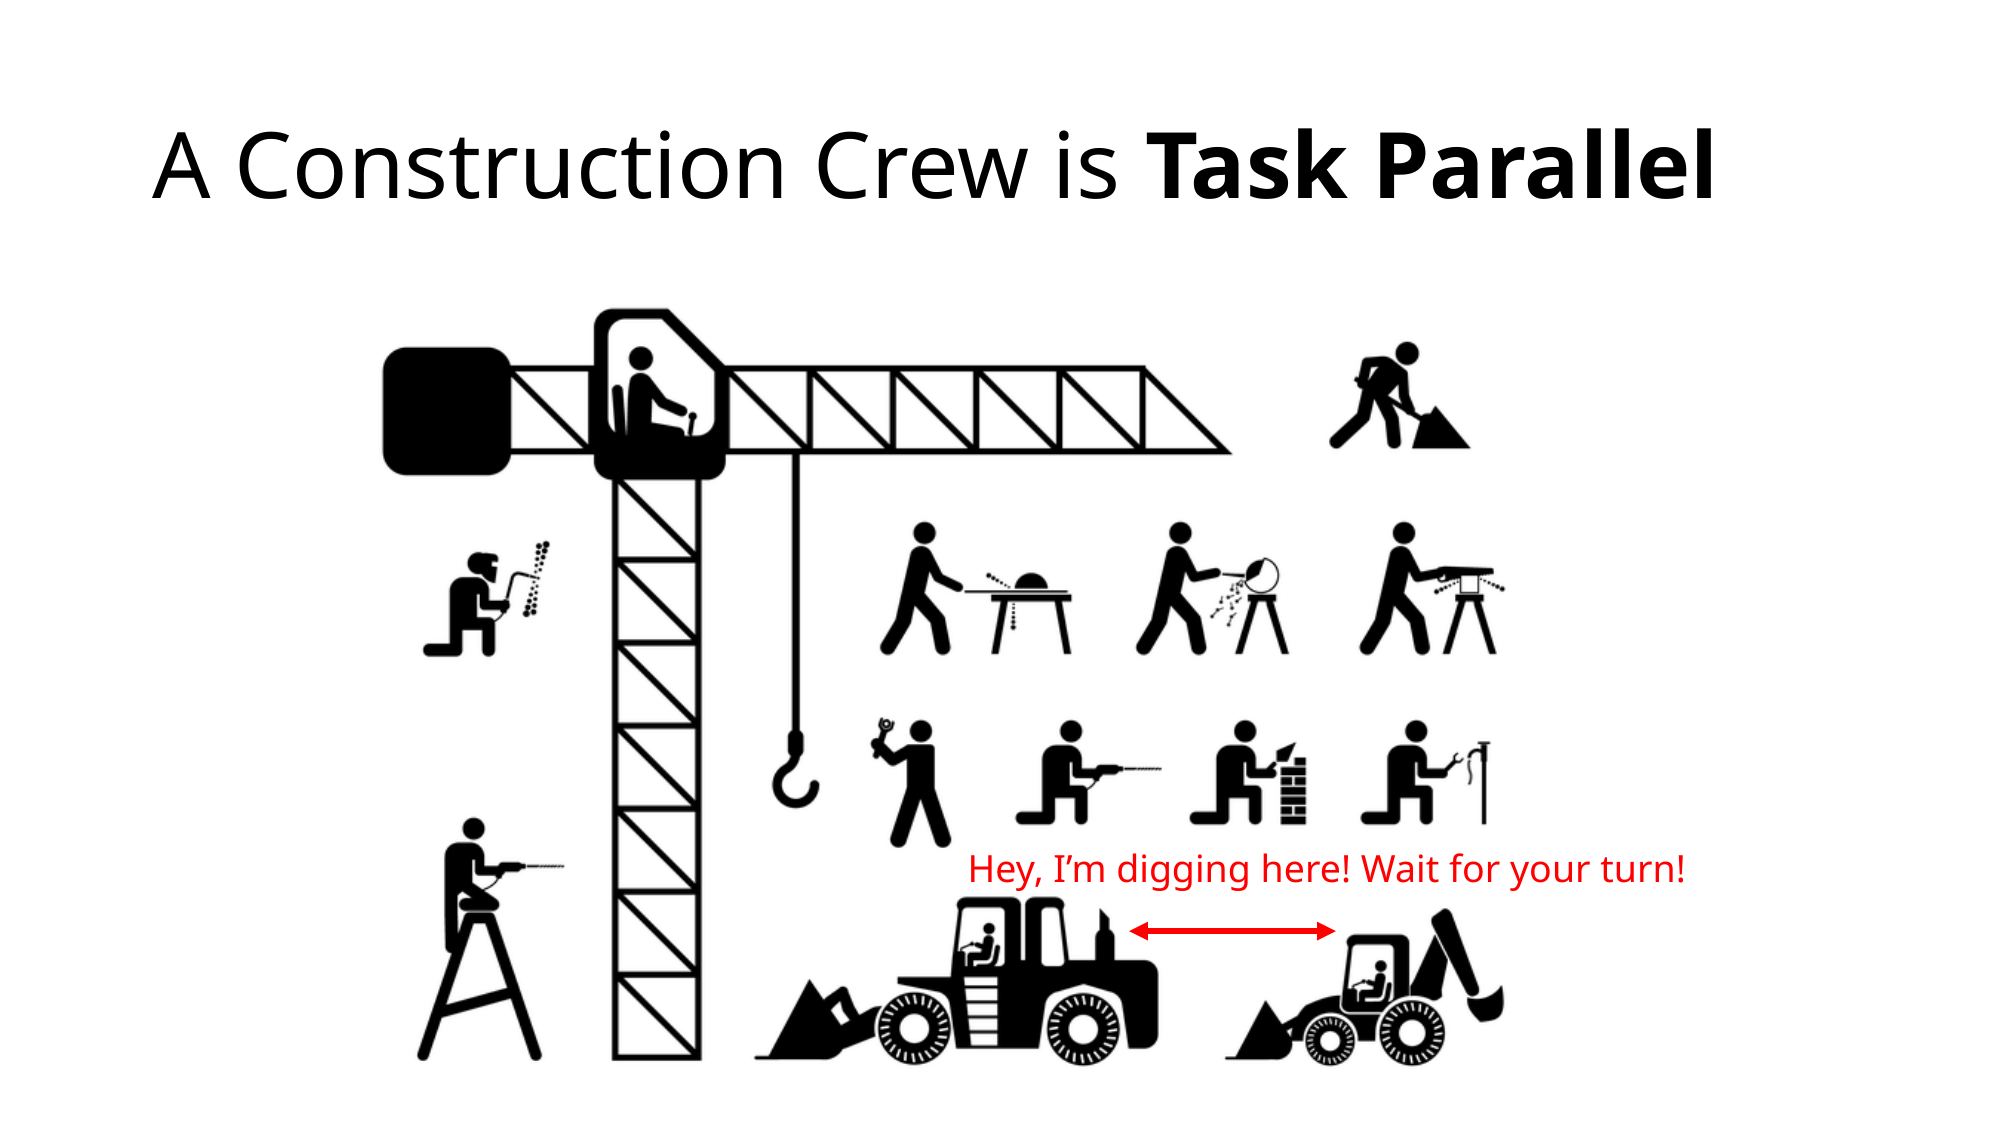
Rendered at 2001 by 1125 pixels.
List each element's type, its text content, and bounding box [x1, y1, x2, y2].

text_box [943, 837, 1711, 932]
picture [351, 277, 1537, 1098]
title A Construction Crew is Task Parallel [137, 59, 1863, 278]
